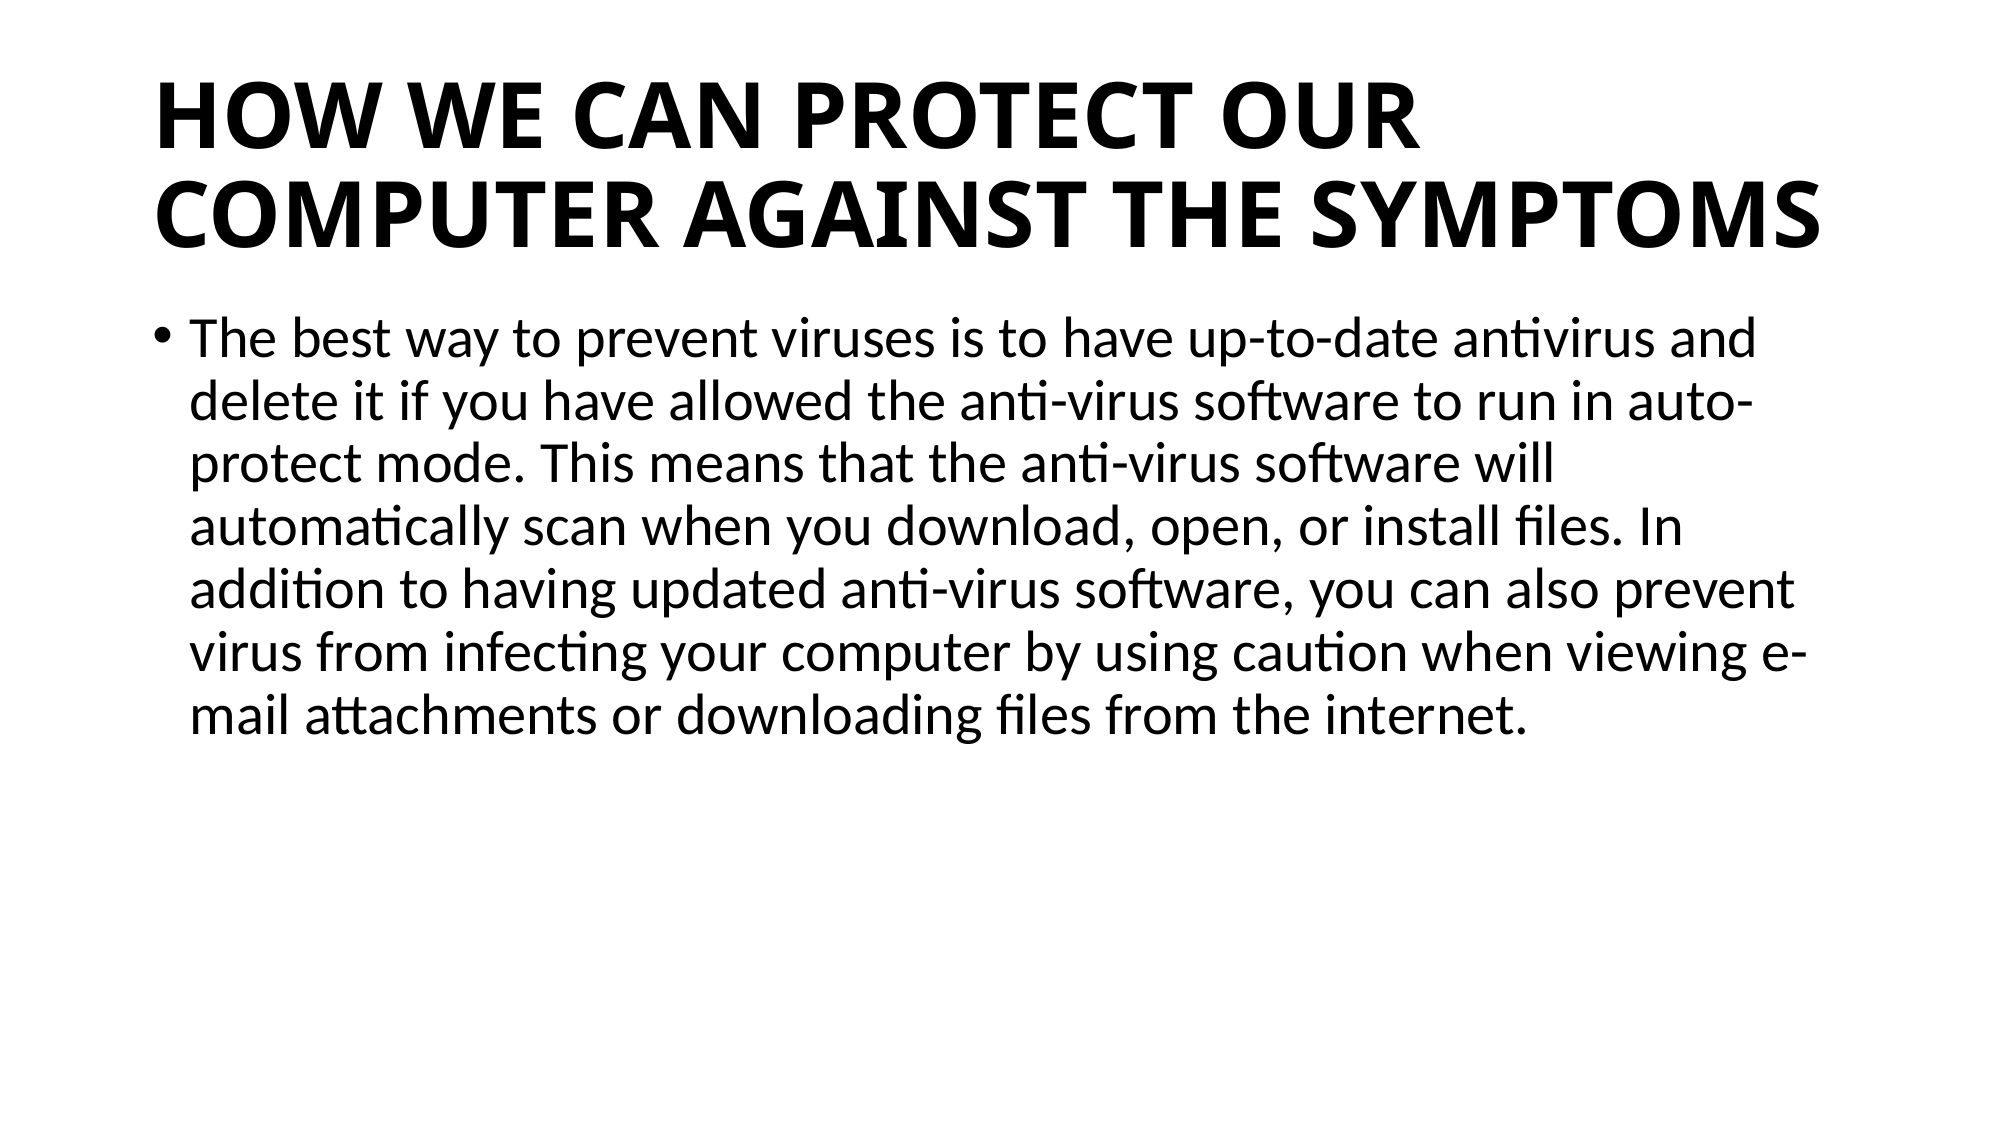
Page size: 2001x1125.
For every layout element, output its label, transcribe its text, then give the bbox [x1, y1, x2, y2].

list The best way to prevent viruses is to have up-to-date antivirus and delete it if you have allowed the anti-virus software to run in auto-protect mode. This means that the anti-virus software will automatically scan when you download, open, or install files. In addition to having updated anti-virus software, you can also prevent virus from infecting your computer by using caution when viewing e-mail attachments or downloading files from the internet. [137, 299, 1863, 1014]
title HOW WE CAN PROTECT OUR COMPUTER AGAINST THE SYMPTOMS [137, 59, 1863, 278]
